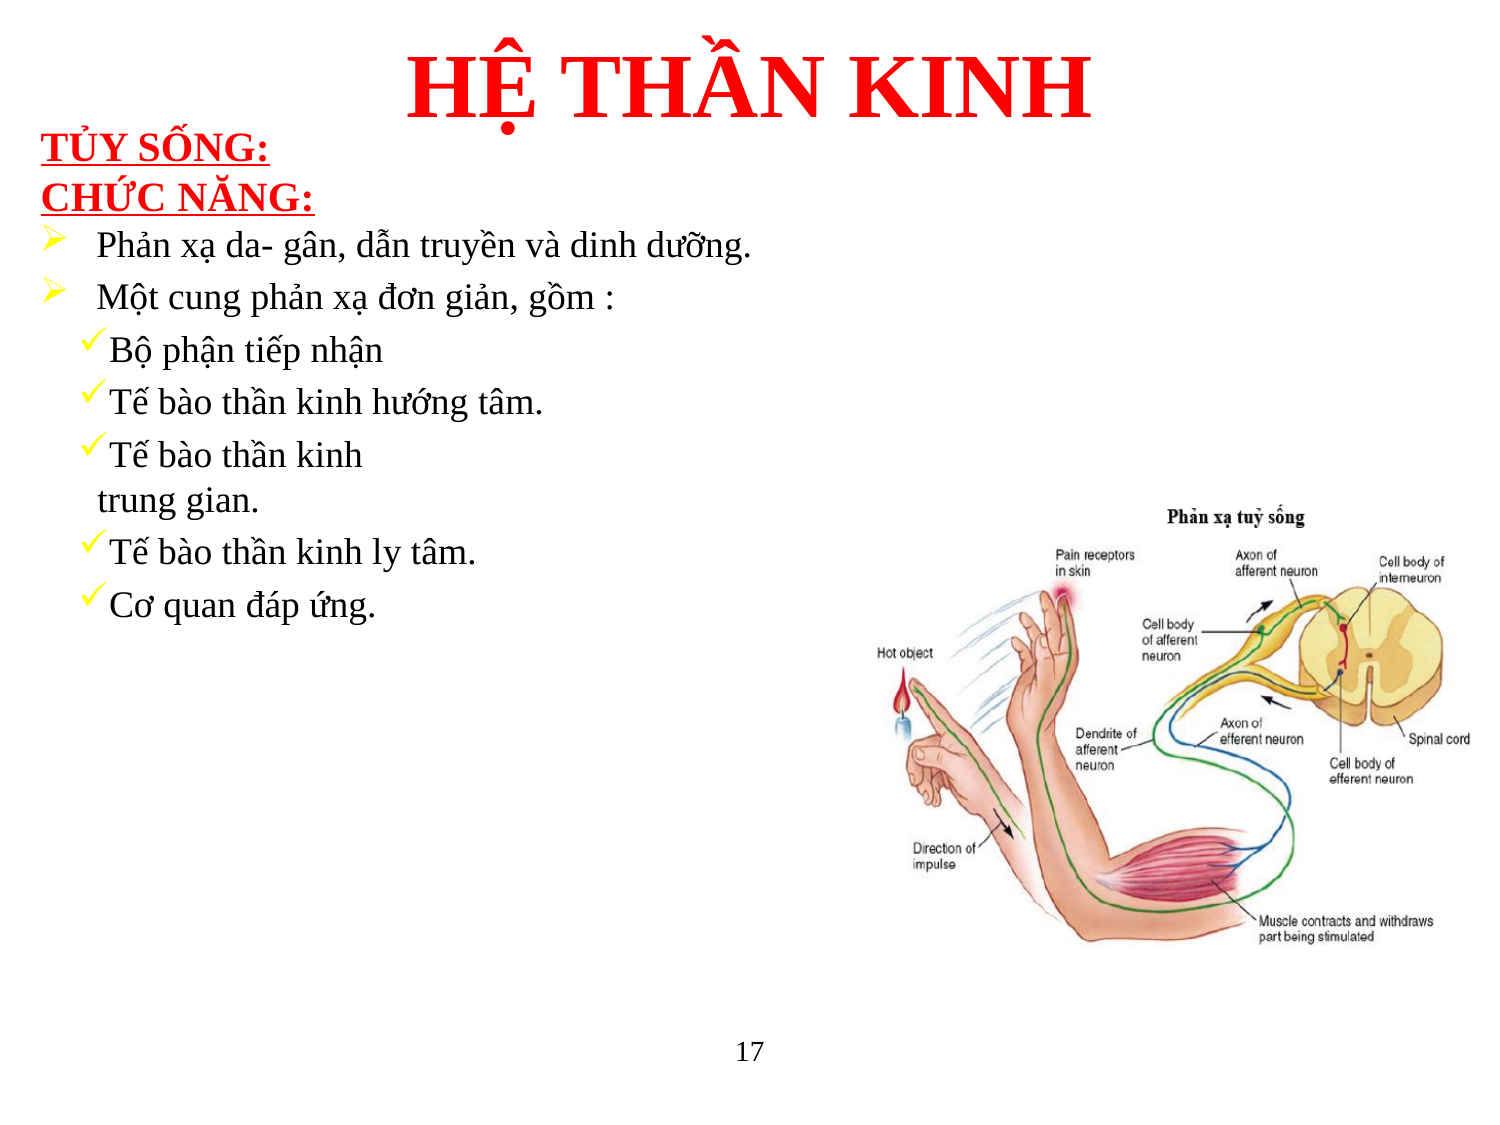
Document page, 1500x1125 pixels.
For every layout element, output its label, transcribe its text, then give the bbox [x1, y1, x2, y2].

picture [862, 500, 1500, 981]
text_box TỦY SỐNG: CHỨC NĂNG: [25, 112, 330, 228]
list Phản xạ da- gân, dẫn truyền và dinh dưỡng. Một cung phản xạ đơn giản, gồm : Bộ phận tiếp nhận Tế bào thần kinh hướng tâm. Tế bào thần kinh trung gian. Tế bào thần kinh ly tâm. Cơ quan đáp ứng. [24, 212, 1363, 1125]
title HỆ THẦN KINH [74, 0, 1426, 176]
